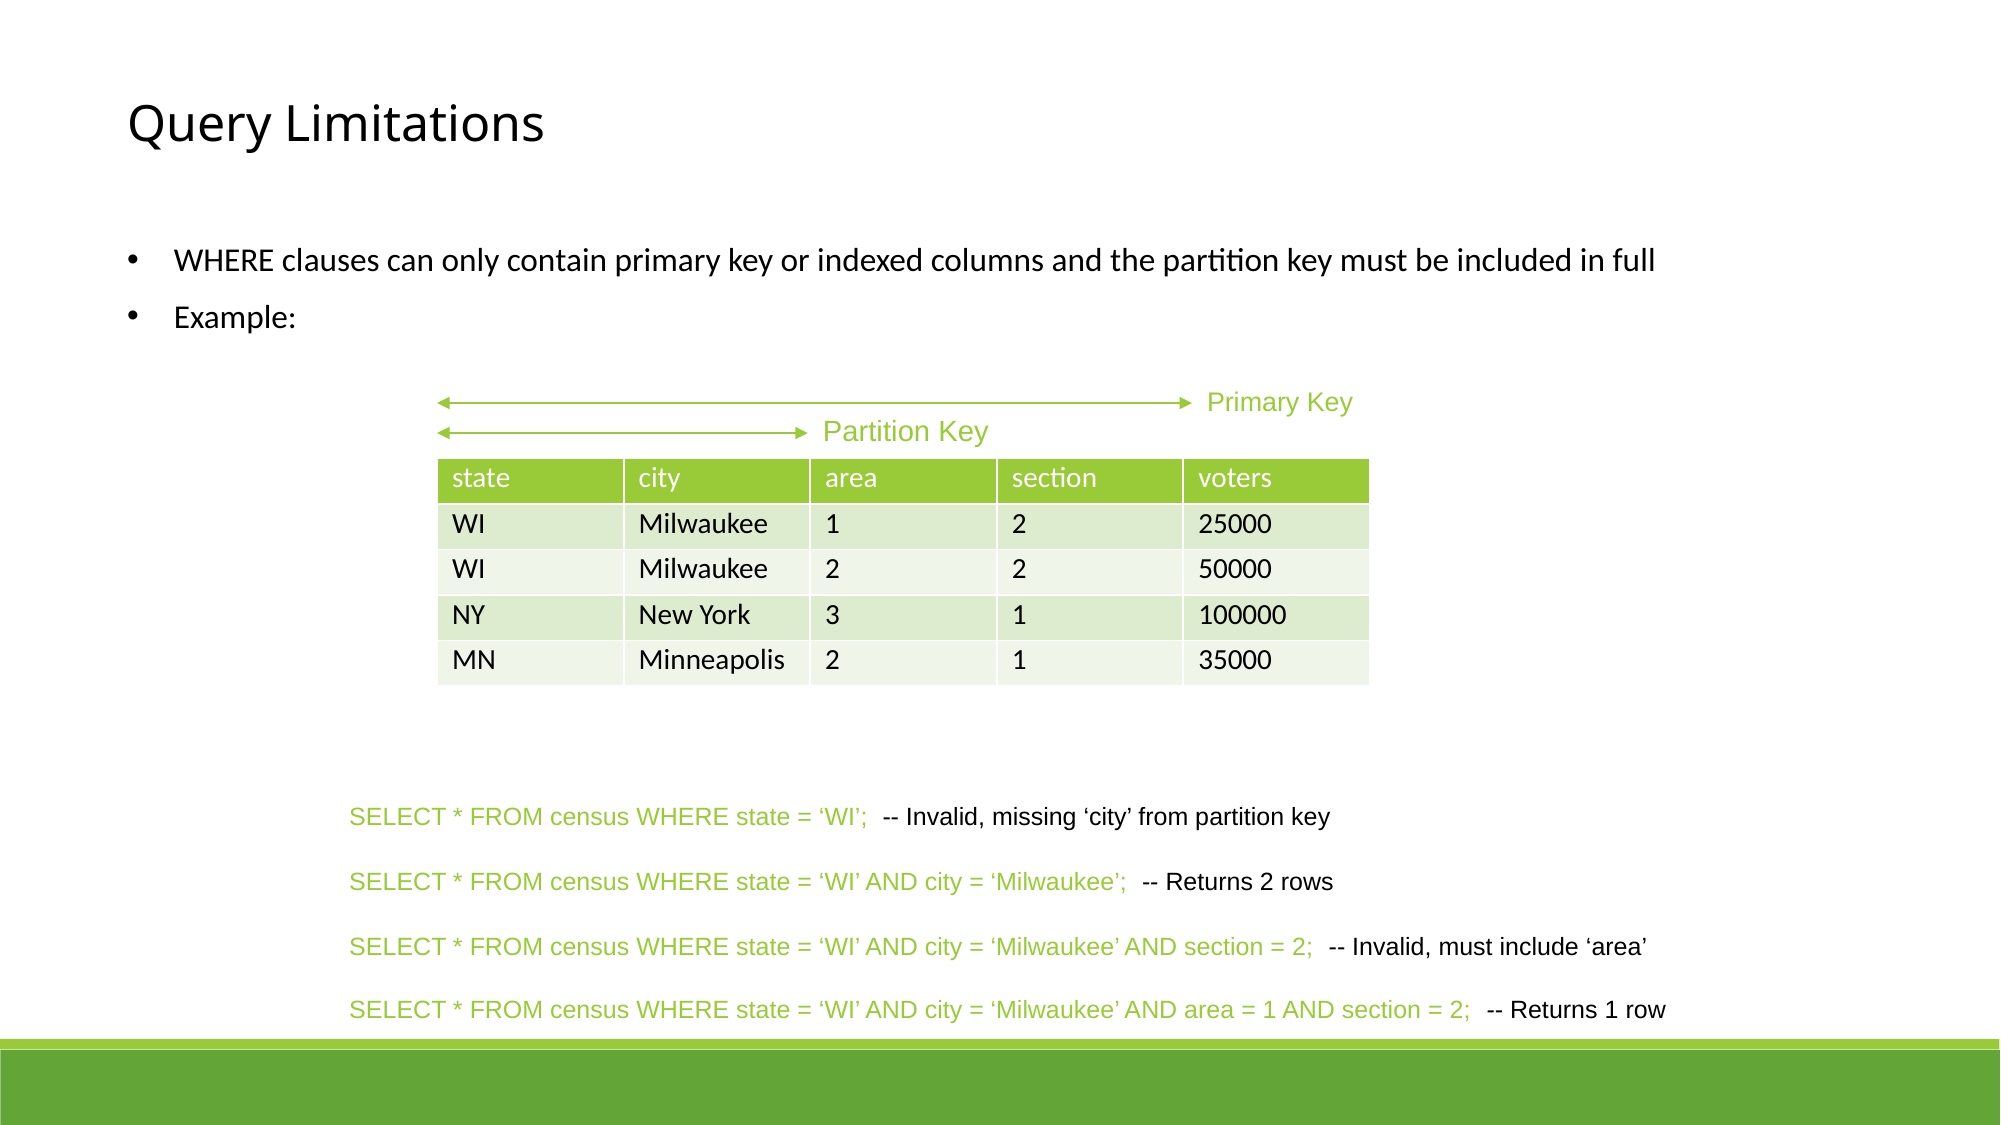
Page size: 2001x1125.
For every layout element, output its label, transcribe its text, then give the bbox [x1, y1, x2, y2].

table_cell Milwaukee [625, 505, 809, 549]
table_cell 35000 [1184, 641, 1369, 685]
table_cell 2 [811, 641, 996, 685]
list WHERE clauses can only contain primary key or indexed columns and the partition key must be included in full Example: [112, 235, 1730, 471]
table_header state [438, 459, 623, 503]
table_cell WI [438, 505, 623, 549]
table_header section [998, 459, 1182, 503]
table_cell 100000 [1184, 596, 1369, 640]
table_cell 1 [998, 641, 1182, 685]
text_box Partition Key [807, 404, 1193, 450]
table_cell New York [625, 596, 809, 640]
table_header area [811, 459, 996, 503]
table_cell NY [438, 596, 623, 640]
title Query Limitations [112, 53, 1646, 196]
text_box SELECT * FROM census WHERE state = ‘WI’ AND city = ‘Milwaukee’; -- Returns 2 rows [334, 858, 1683, 903]
text_box SELECT * FROM census WHERE state = ‘WI’ AND city = ‘Milwaukee’ AND section = 2; -- Invalid, must include ‘area’ [334, 922, 1700, 968]
table_cell 3 [811, 596, 996, 640]
table_cell 25000 [1184, 505, 1369, 549]
table_cell 2 [811, 550, 996, 594]
table_cell 50000 [1184, 550, 1369, 594]
table_cell WI [438, 550, 623, 594]
table_cell 1 [811, 505, 996, 549]
text_box SELECT * FROM census WHERE state = ‘WI’; -- Invalid, missing ‘city’ from partition key [334, 793, 1656, 839]
table_cell MN [438, 641, 623, 685]
table_cell Minneapolis [625, 641, 809, 685]
table_cell 2 [998, 550, 1182, 594]
text_box SELECT * FROM census WHERE state = ‘WI’ AND city = ‘Milwaukee’ AND area = 1 AND section = 2; -- Returns 1 row [334, 985, 1700, 1031]
table_cell Milwaukee [625, 550, 809, 594]
text_box Primary Key [1192, 379, 1397, 425]
table_header city [625, 459, 809, 503]
table_cell 1 [998, 596, 1182, 640]
table_header voters [1184, 459, 1369, 503]
table_cell 2 [998, 505, 1182, 549]
